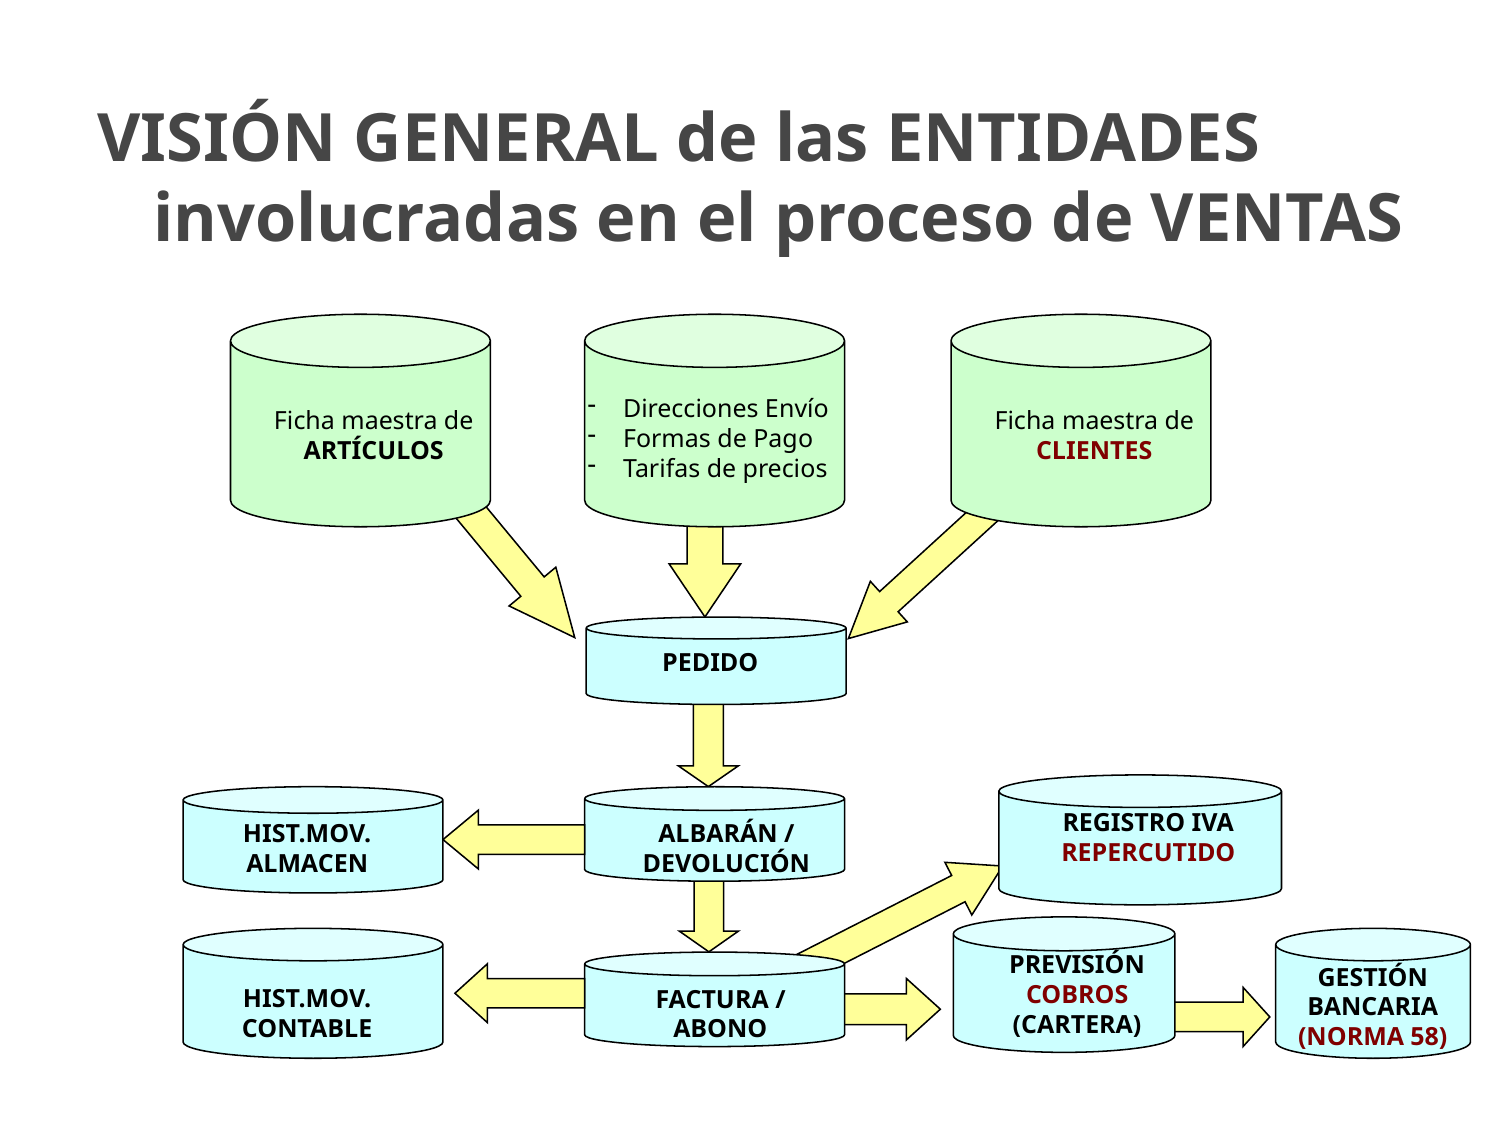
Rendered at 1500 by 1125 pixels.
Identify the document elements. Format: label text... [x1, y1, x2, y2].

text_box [856, 970, 1175, 1051]
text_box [185, 931, 583, 1057]
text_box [587, 716, 843, 885]
title VISIÓN GENERAL de las ENTIDADES involucradas en el proceso de VENTAS [82, 19, 1459, 263]
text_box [856, 777, 1281, 960]
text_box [233, 317, 1225, 526]
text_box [469, 535, 1054, 704]
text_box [184, 788, 583, 891]
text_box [1180, 930, 1487, 1058]
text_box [587, 896, 843, 1050]
